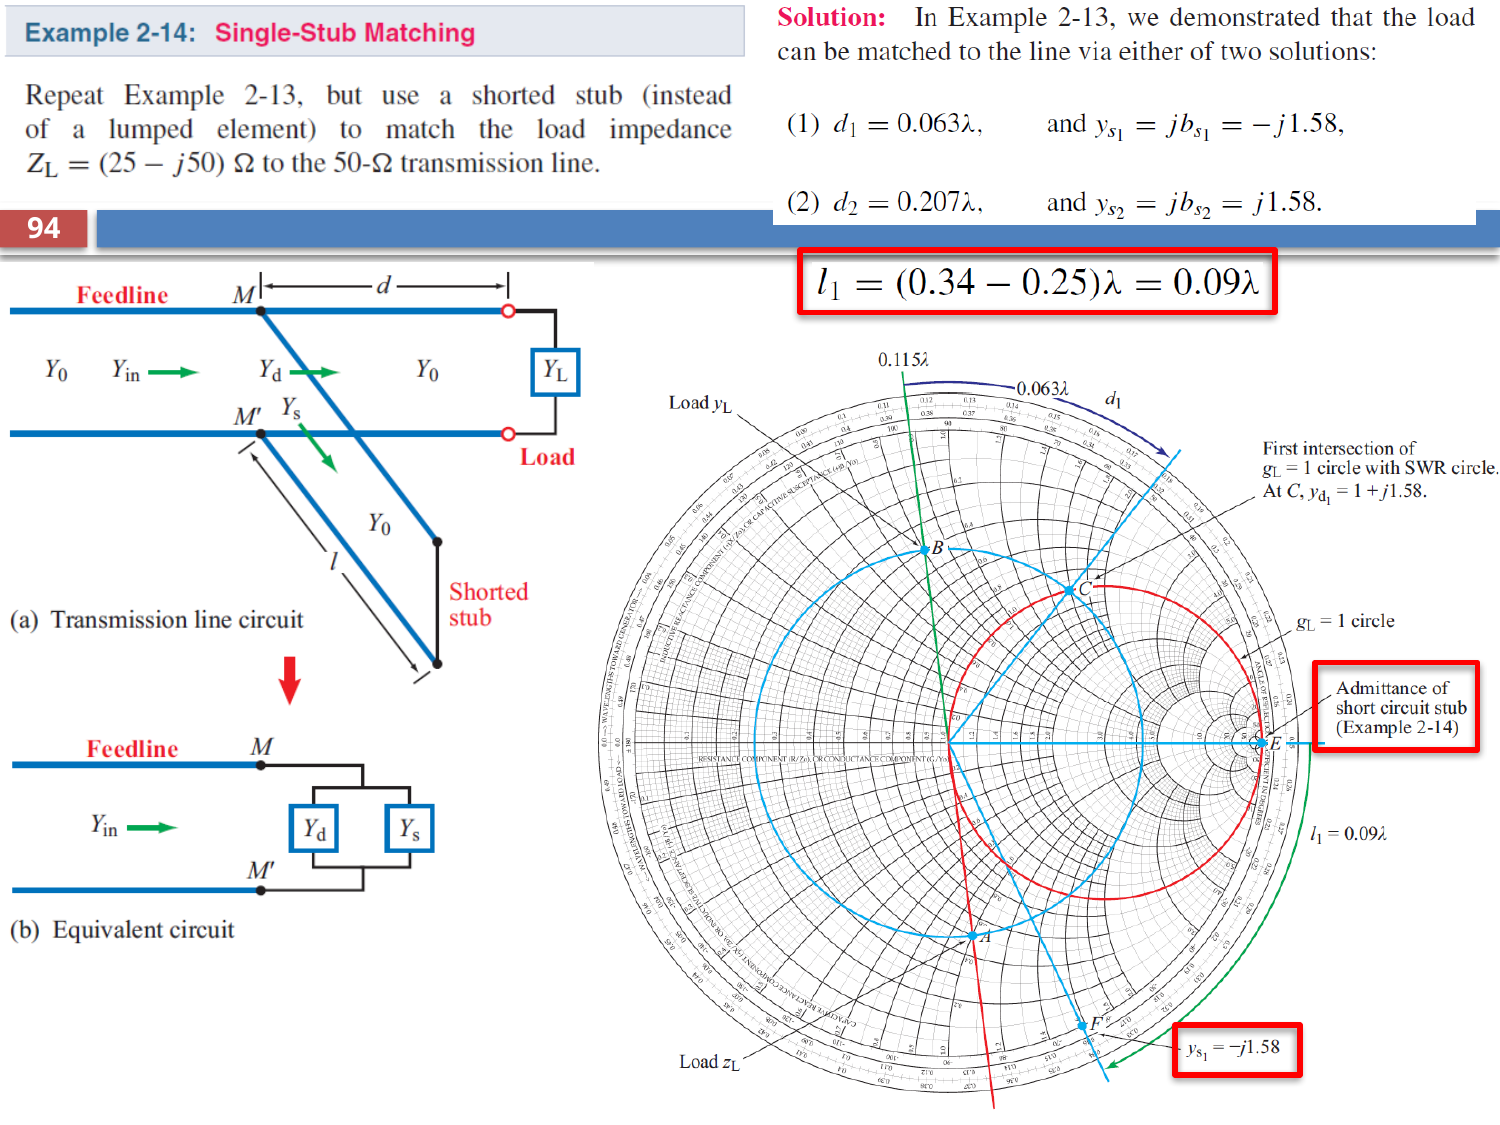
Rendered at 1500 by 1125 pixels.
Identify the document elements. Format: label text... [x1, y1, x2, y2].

picture [812, 262, 1263, 304]
text_box [799, 249, 1276, 313]
picture [773, 0, 1476, 226]
slide_number 94 [0, 208, 88, 249]
picture [0, 0, 751, 186]
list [584, 345, 1500, 1125]
title [100, 37, 767, 200]
picture [0, 262, 595, 951]
